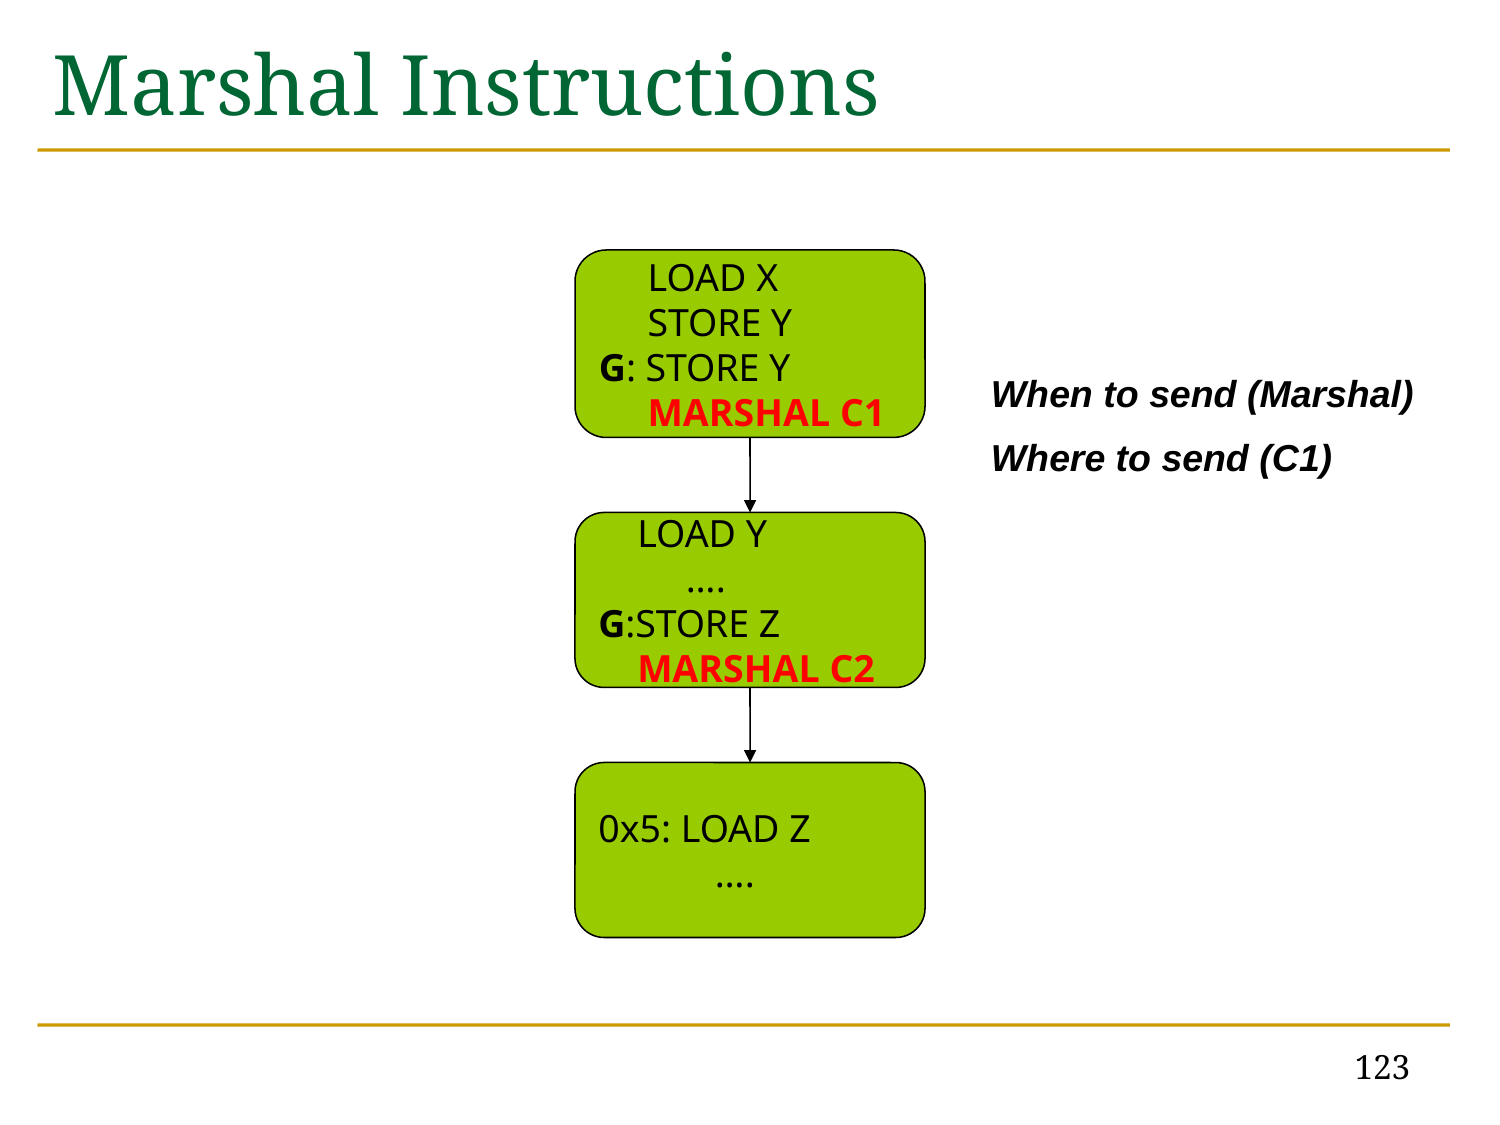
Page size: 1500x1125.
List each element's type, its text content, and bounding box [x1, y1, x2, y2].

text_box 0x5: LOAD Z …. [574, 762, 926, 938]
text_box LOAD X STORE Y G: STORE Y MARSHAL C1 [575, 249, 926, 438]
text_box When to send (Marshal) Where to send (C1) [976, 362, 1465, 487]
slide_number 123 [1074, 1023, 1426, 1100]
title Marshal Instructions [37, 24, 1450, 149]
text_box [743, 437, 757, 513]
text_box LOAD Y …. G:STORE Z MARSHAL C2 [574, 512, 926, 688]
text_box [743, 687, 757, 763]
